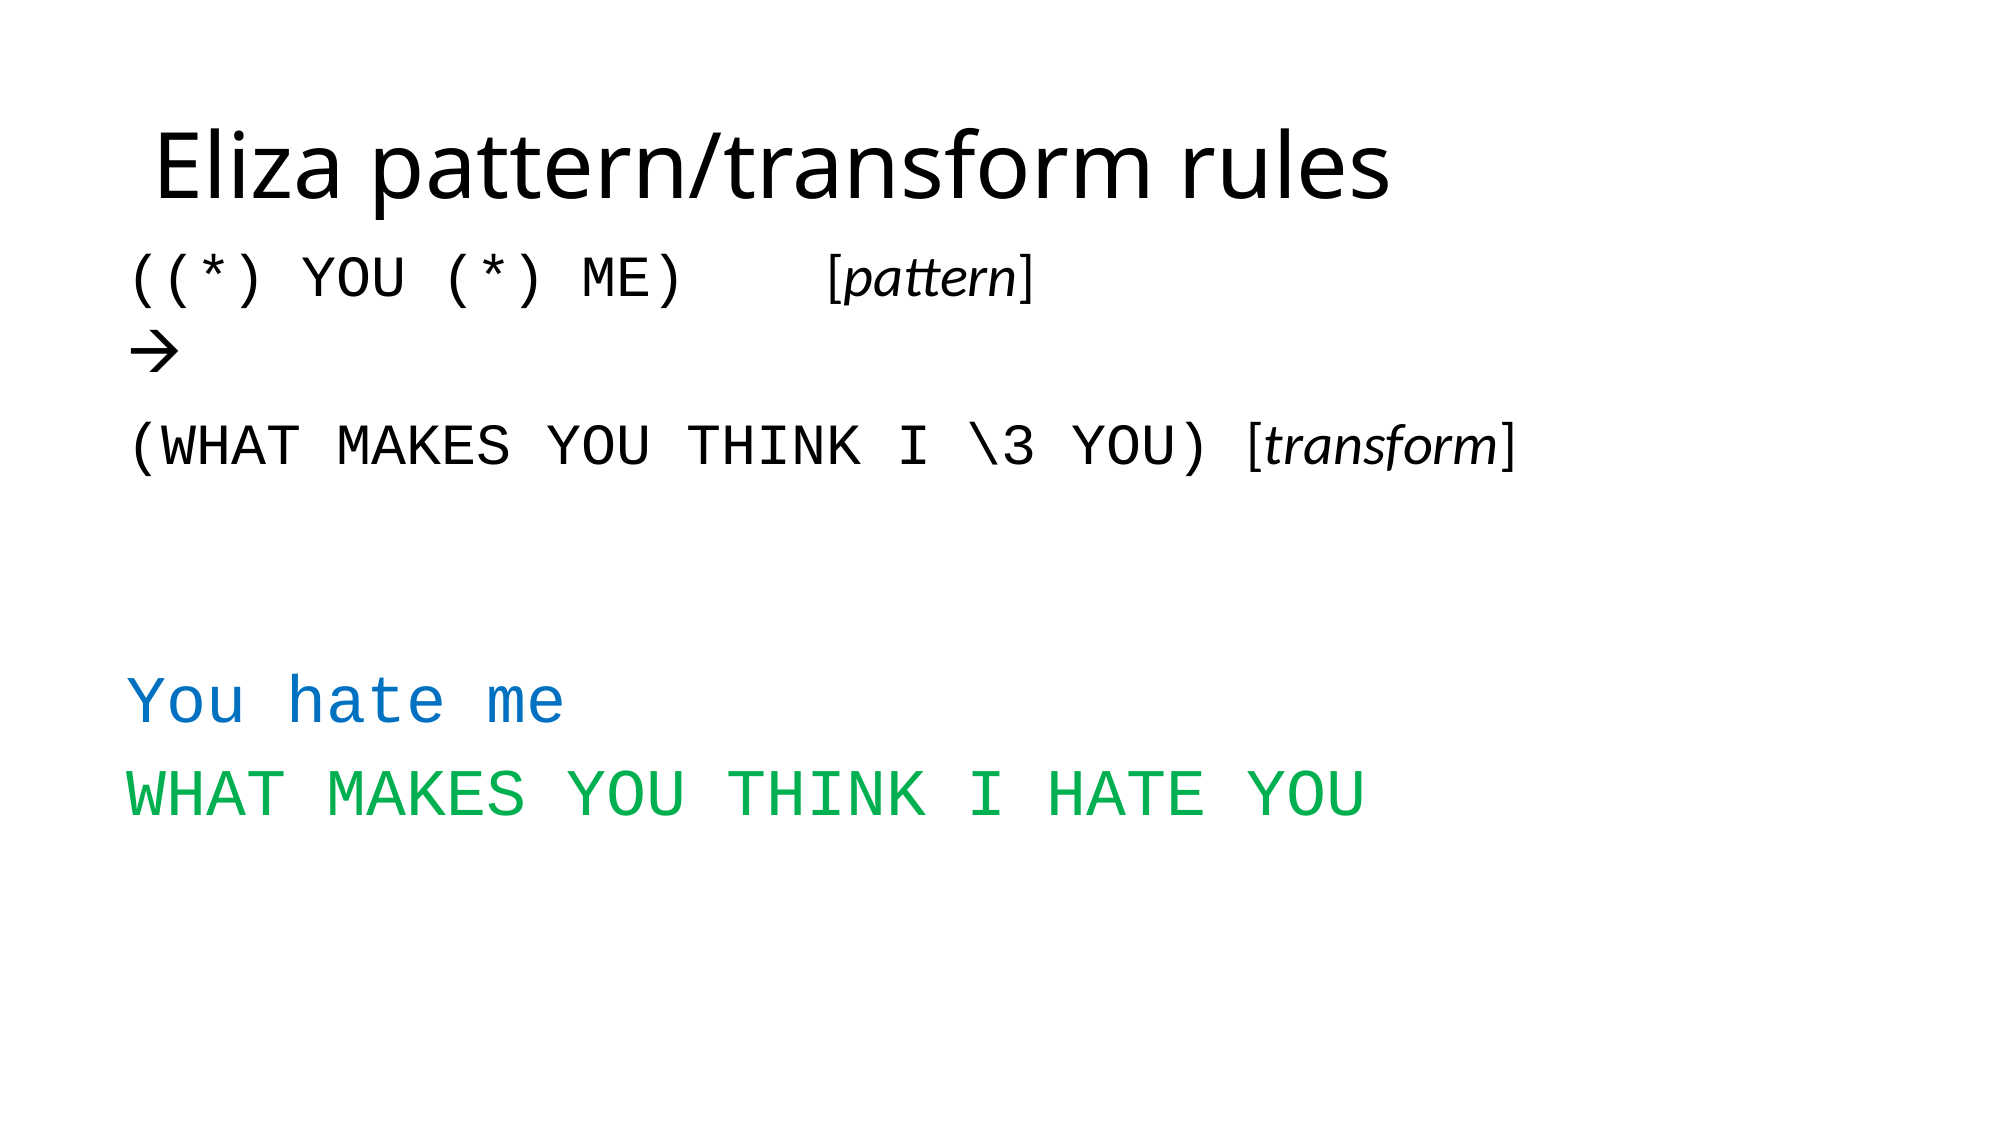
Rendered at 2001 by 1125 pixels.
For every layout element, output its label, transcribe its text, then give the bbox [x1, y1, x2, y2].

title Eliza pattern/transform rules [137, 59, 1863, 278]
list ((*) YOU (*) ME) [pattern] (WHAT MAKES YOU THINK I \3 YOU) [transform] You hate me WHAT MAKES YOU THINK I HATE YOU [111, 239, 1663, 1052]
